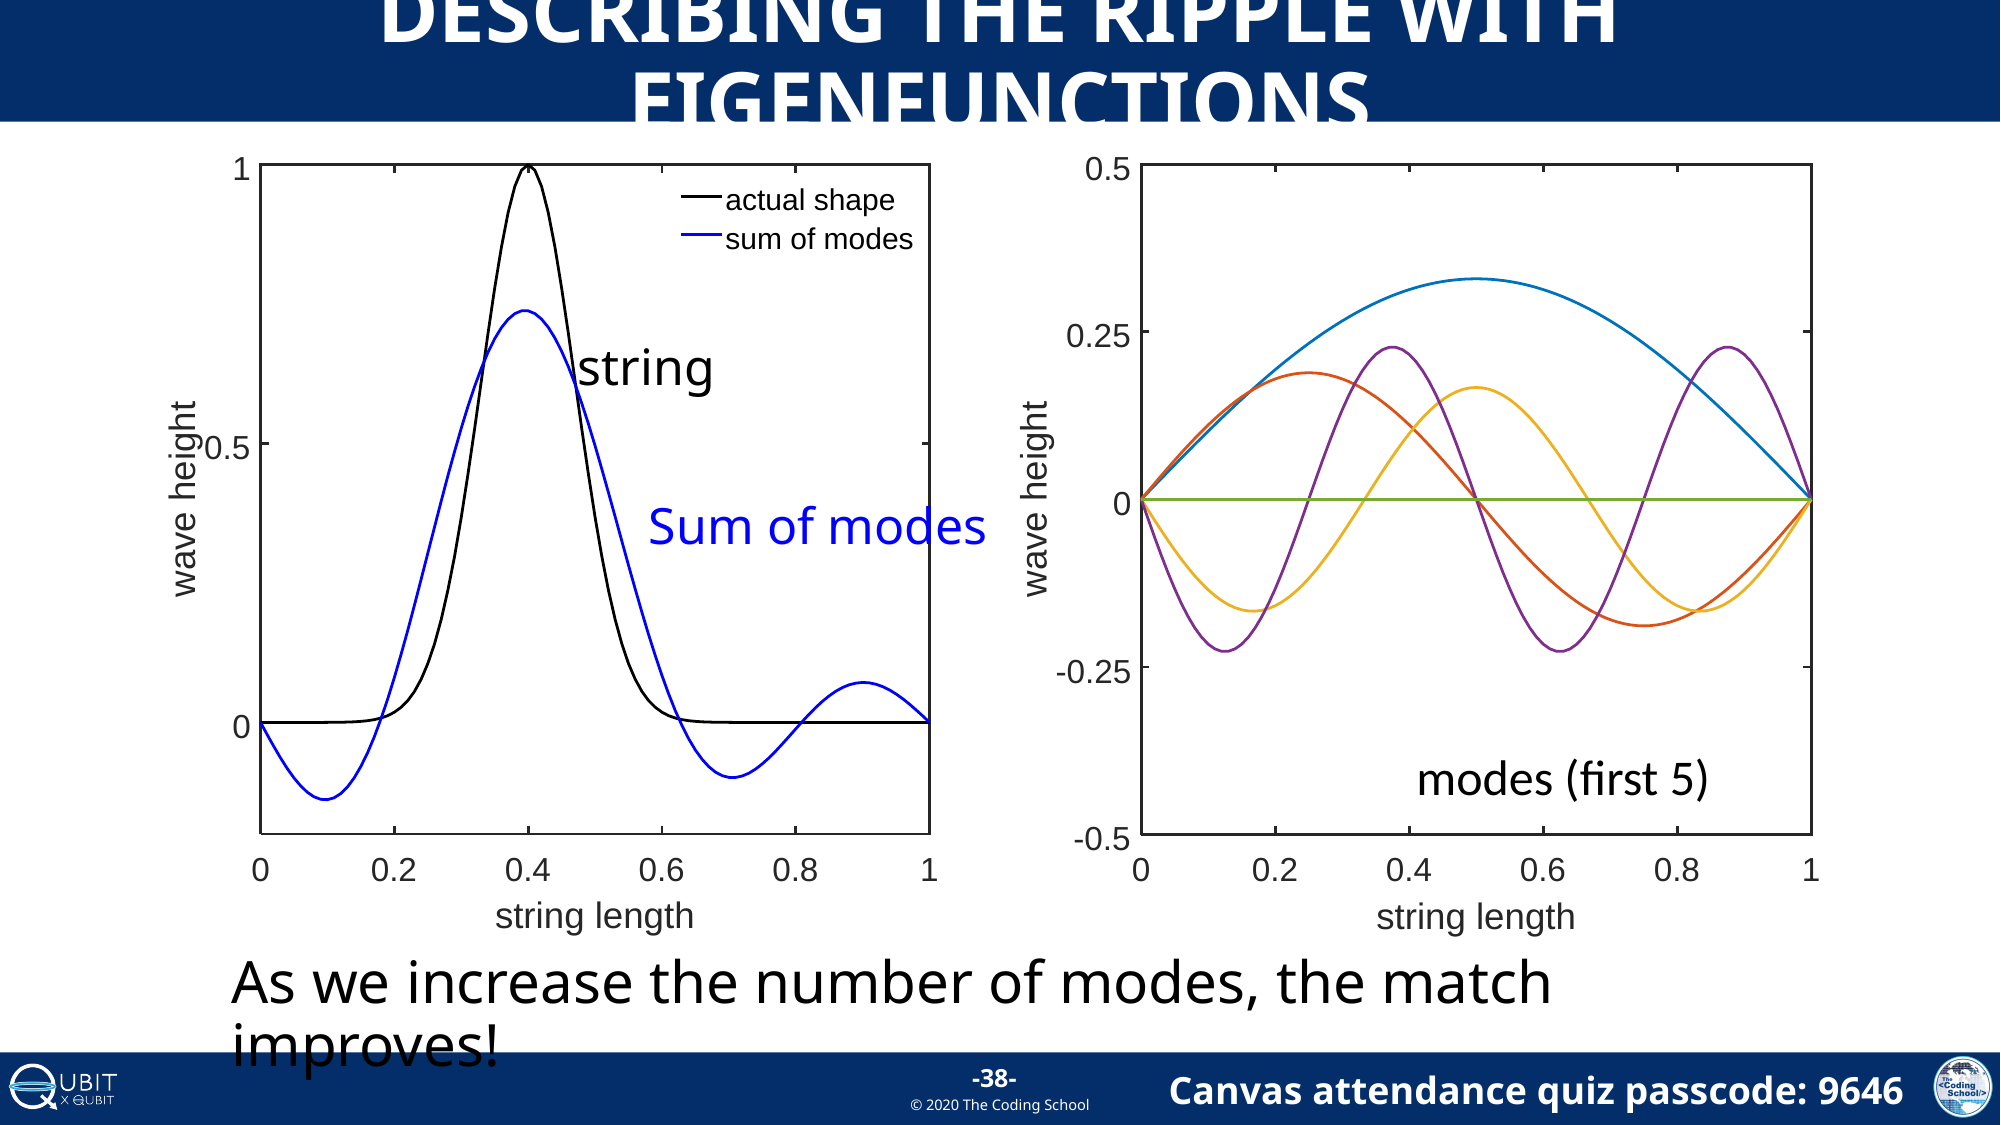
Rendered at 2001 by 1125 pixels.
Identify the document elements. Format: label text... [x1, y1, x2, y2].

title Describing the Ripple With eigenfunctions [0, 0, 2000, 14]
picture [1931, 1052, 1995, 1122]
text_box As we increase the number of modes, the match improves! [216, 1019, 1764, 1091]
picture [6, 1055, 118, 1125]
picture [0, 14, 2000, 1019]
slide_number -38- [945, 1091, 1044, 1110]
